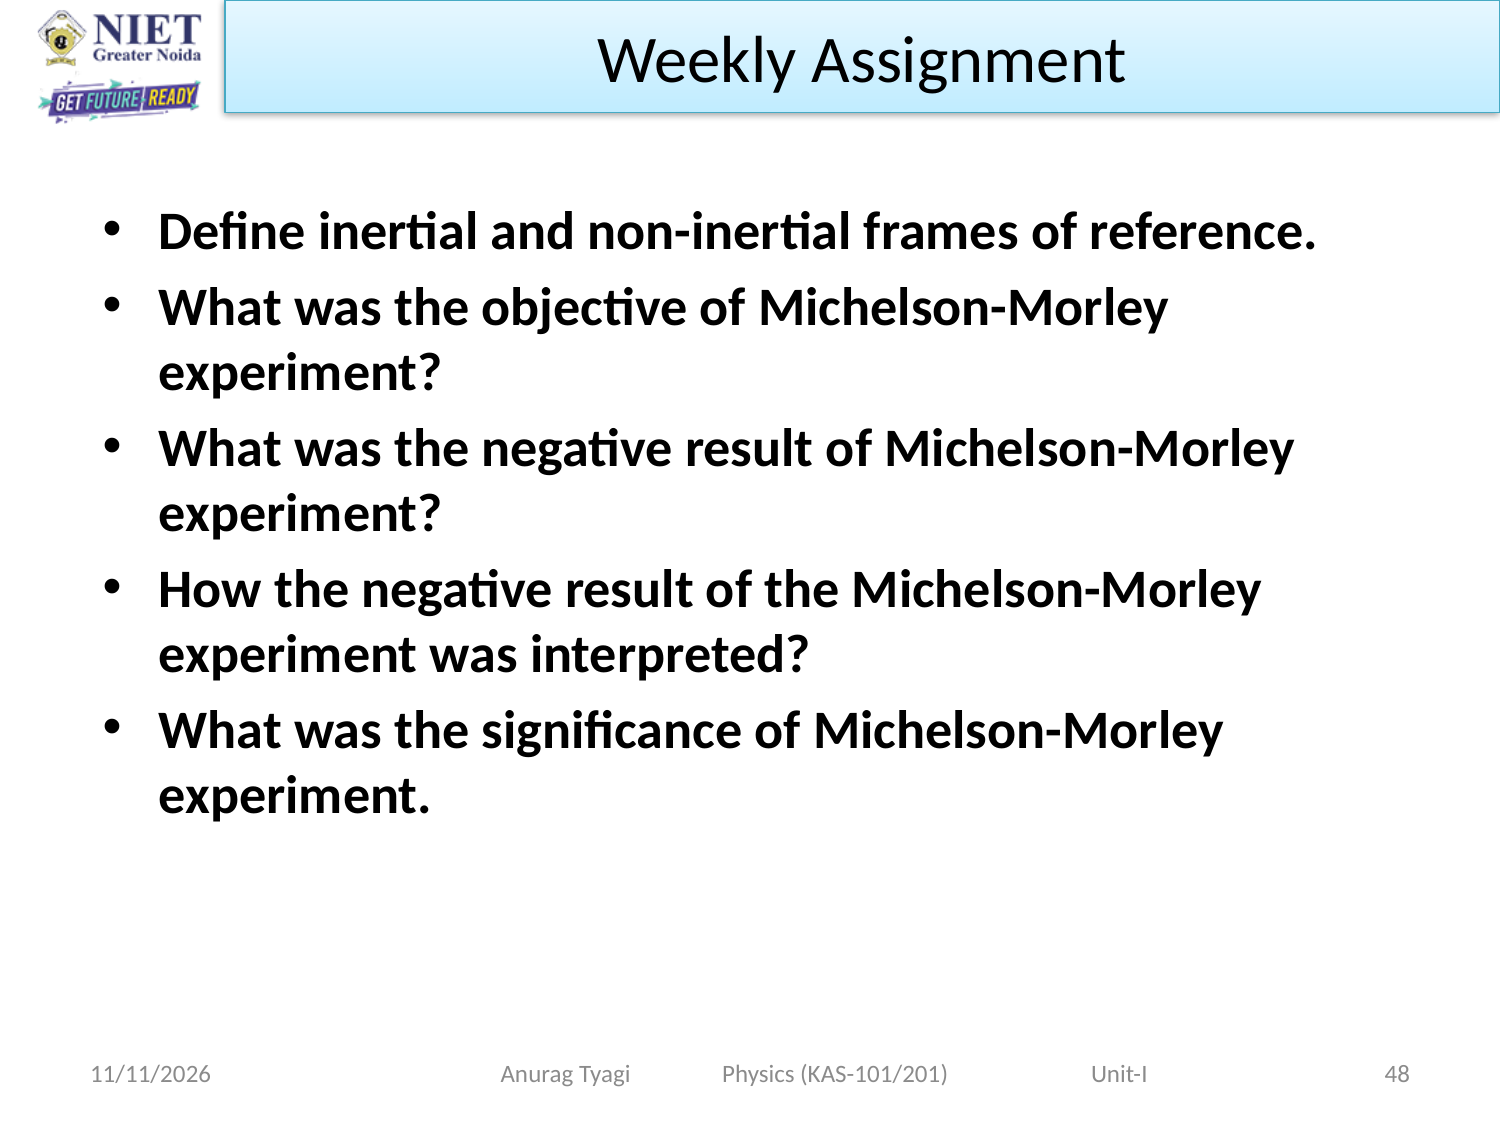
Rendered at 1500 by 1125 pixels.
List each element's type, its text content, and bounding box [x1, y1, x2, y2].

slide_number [75, 1042, 412, 1103]
footer Anurag Tyagi Physics (KAS-101/201) Unit-I [412, 1042, 1074, 1103]
slide_number 48 [1074, 1042, 1425, 1103]
list Define inertial and non-inertial frames of reference. What was the objective of Michelson-Morley experiment? What was the negative result of Michelson-Morley experiment? How the negative result of the Michelson-Morley experiment was interpreted? What was the significance of Michelson-Morley experiment. [87, 187, 1438, 930]
text_box Weekly Assignment [238, 0, 1500, 113]
picture [0, 0, 238, 135]
